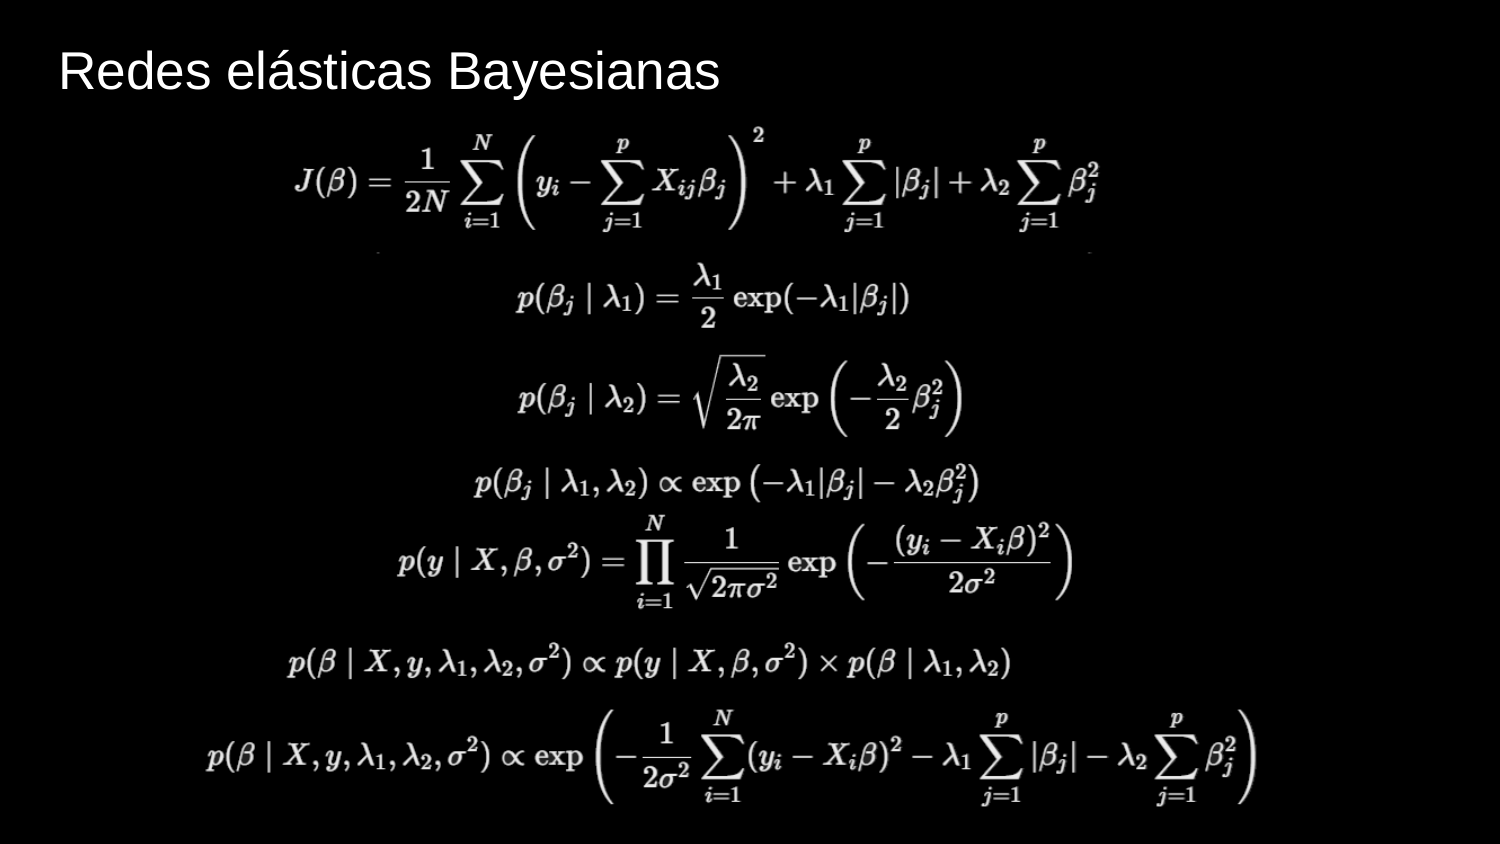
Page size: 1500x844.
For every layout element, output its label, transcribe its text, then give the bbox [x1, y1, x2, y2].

title Redes elásticas Bayesianas [43, 21, 1442, 116]
picture [184, 114, 1267, 821]
